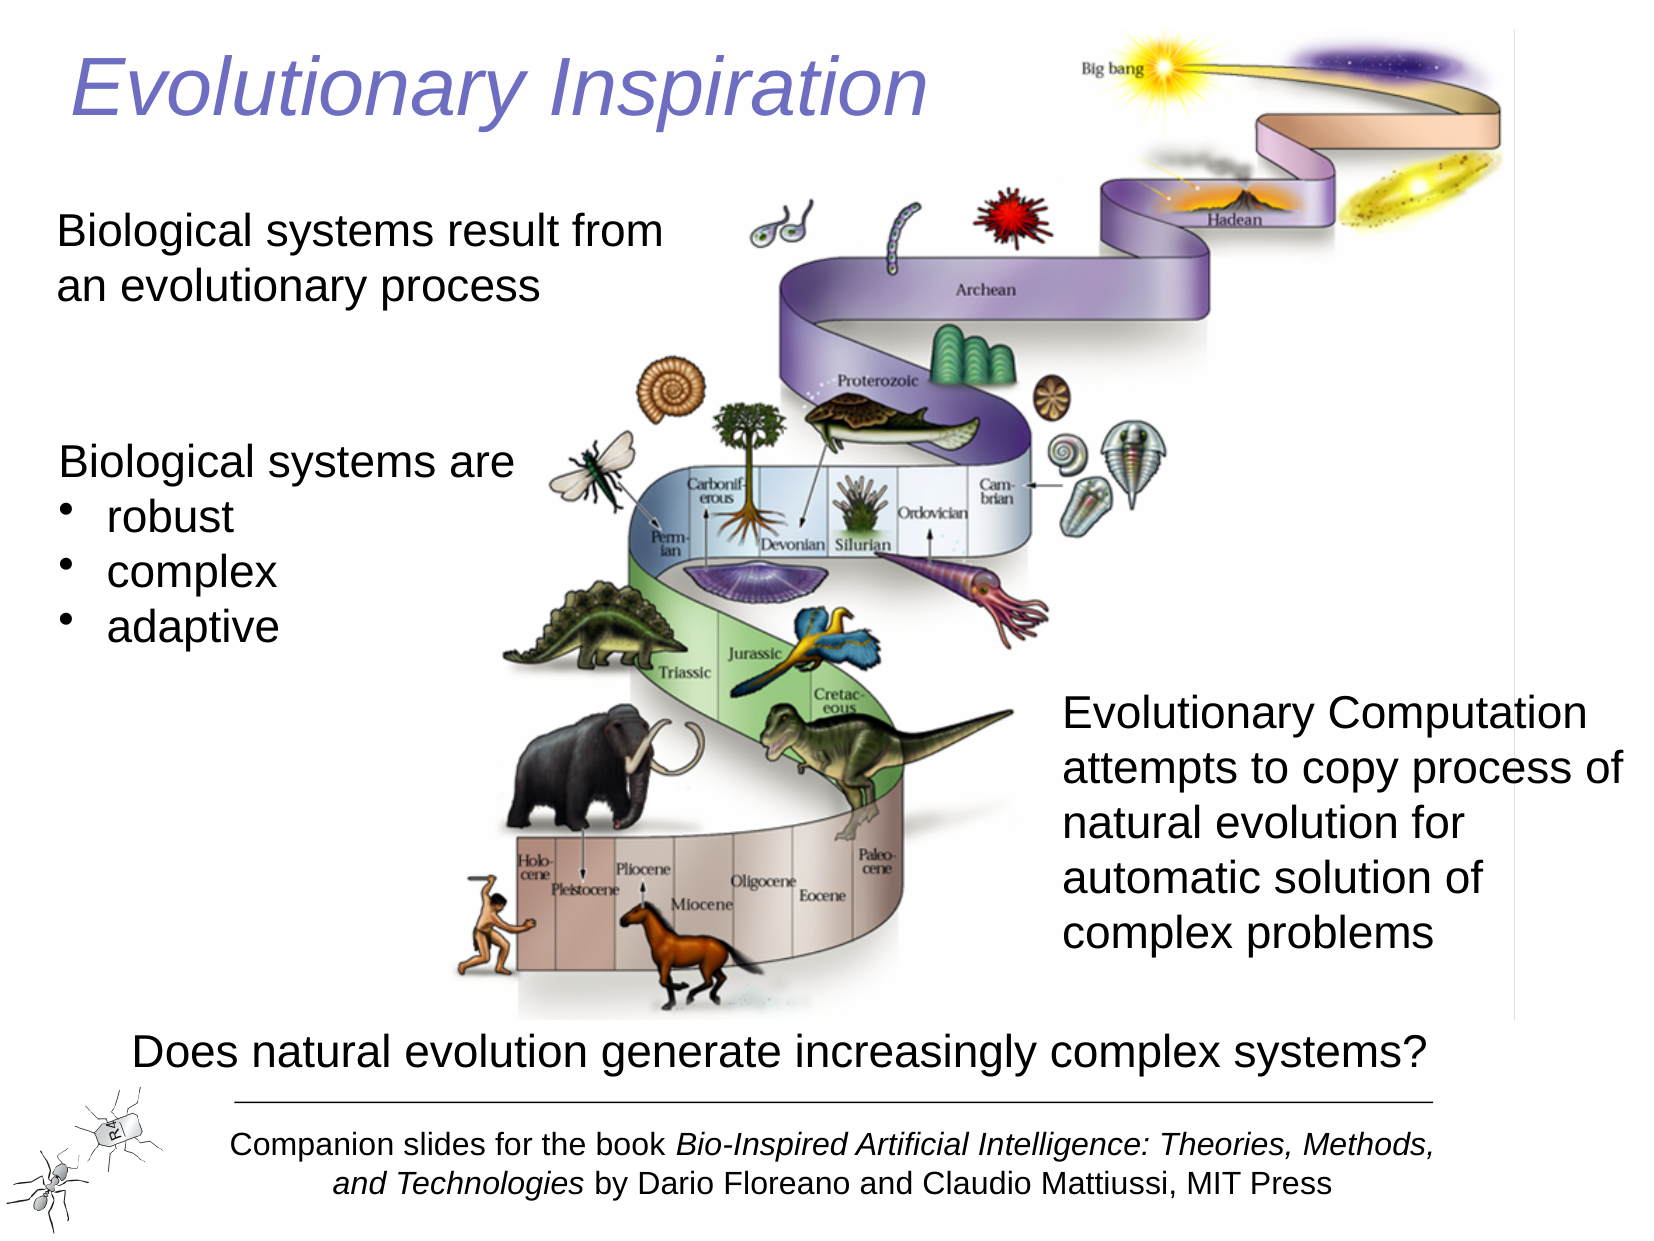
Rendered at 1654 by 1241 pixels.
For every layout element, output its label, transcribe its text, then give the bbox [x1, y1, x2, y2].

text_box Evolutionary Computation attempts to copy process of natural evolution for automatic solution of complex problems [1521, 675, 1640, 966]
picture [399, 29, 1517, 1020]
text_box Biological systems are robust complex adaptive [43, 424, 394, 660]
text_box Biological systems result from an evolutionary process [41, 192, 394, 318]
picture [6, 1087, 163, 1234]
text_box Does natural evolution generate increasingly complex systems? [116, 1014, 1443, 1085]
title Evolutionary Inspiration [55, 41, 394, 124]
